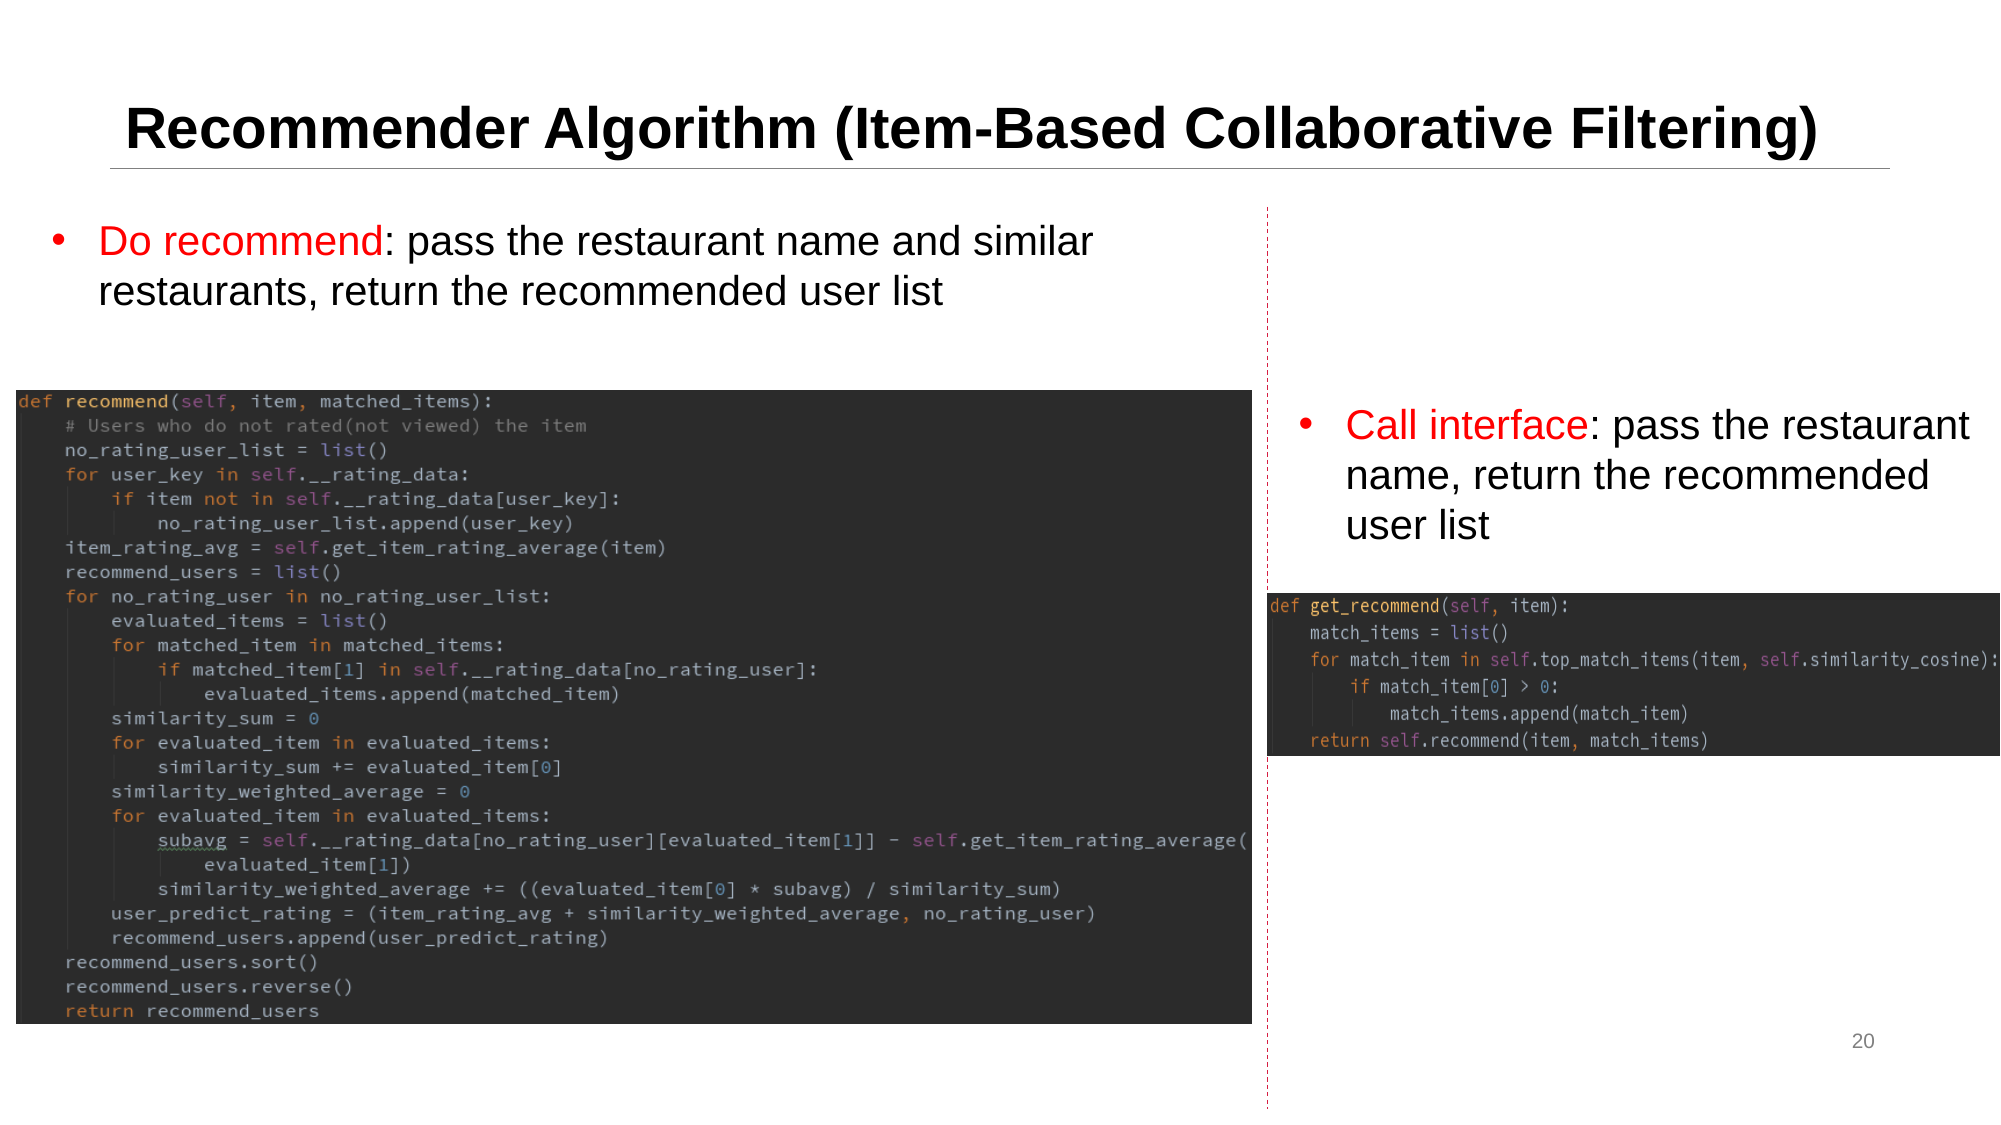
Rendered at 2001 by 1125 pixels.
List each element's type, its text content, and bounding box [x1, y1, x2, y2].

title Recommender Algorithm (Item-Based Collaborative Filtering) [109, 83, 1890, 169]
text_box Call interface: pass the restaurant name, return the recommended user list [1283, 390, 1986, 556]
text_box Do recommend: pass the restaurant name and similar restaurants, return the recommended user list [36, 206, 1195, 322]
picture [15, 390, 1252, 1024]
picture [1267, 593, 2000, 756]
slide_number 20 [1412, 1023, 1890, 1058]
